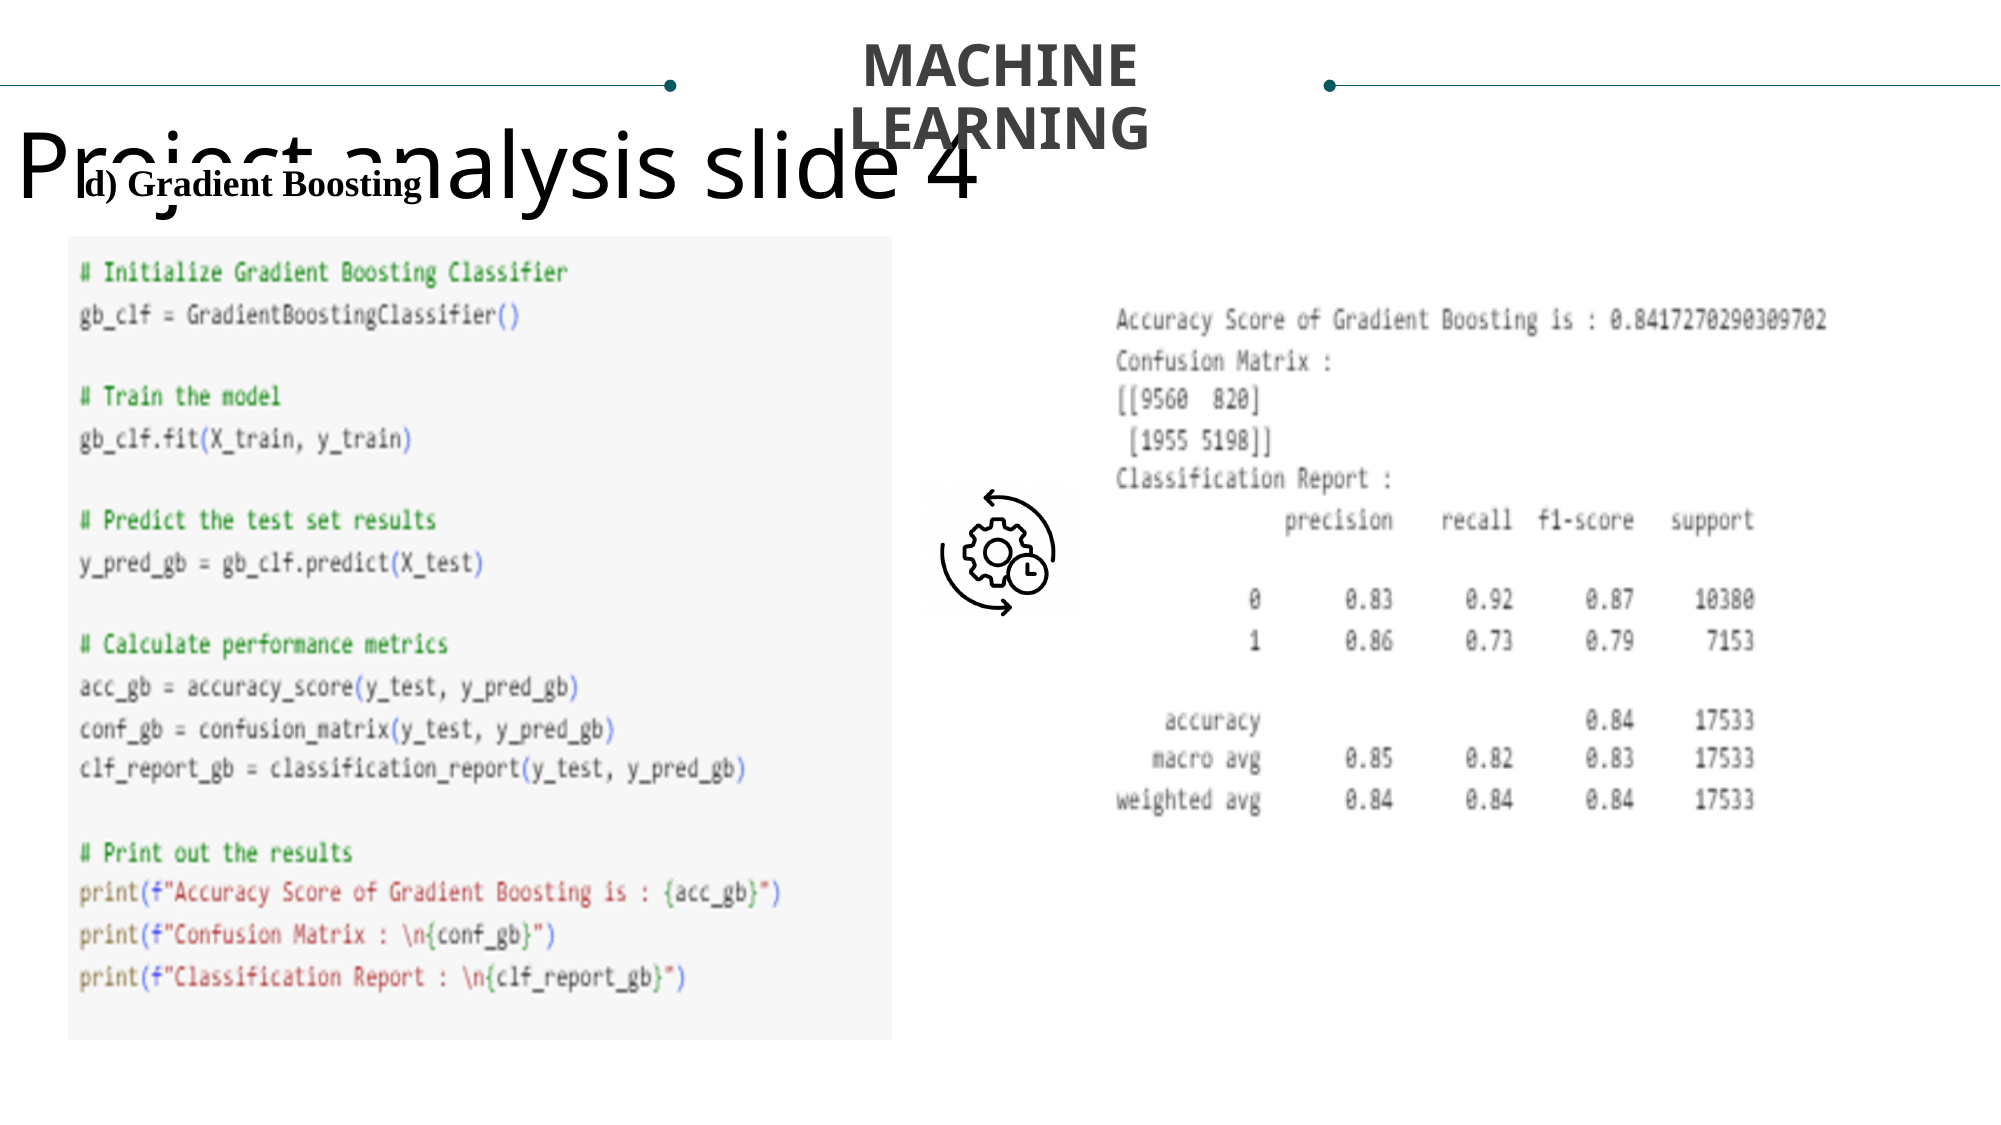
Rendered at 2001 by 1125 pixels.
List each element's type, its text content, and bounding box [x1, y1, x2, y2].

picture [921, 481, 1079, 617]
picture [1107, 296, 1892, 883]
picture [68, 236, 892, 1040]
text_box MACHINE LEARNING [712, 0, 1288, 163]
title Project analysis slide 4 [0, 59, 1725, 278]
text_box d) Gradient Boosting [69, 151, 437, 212]
